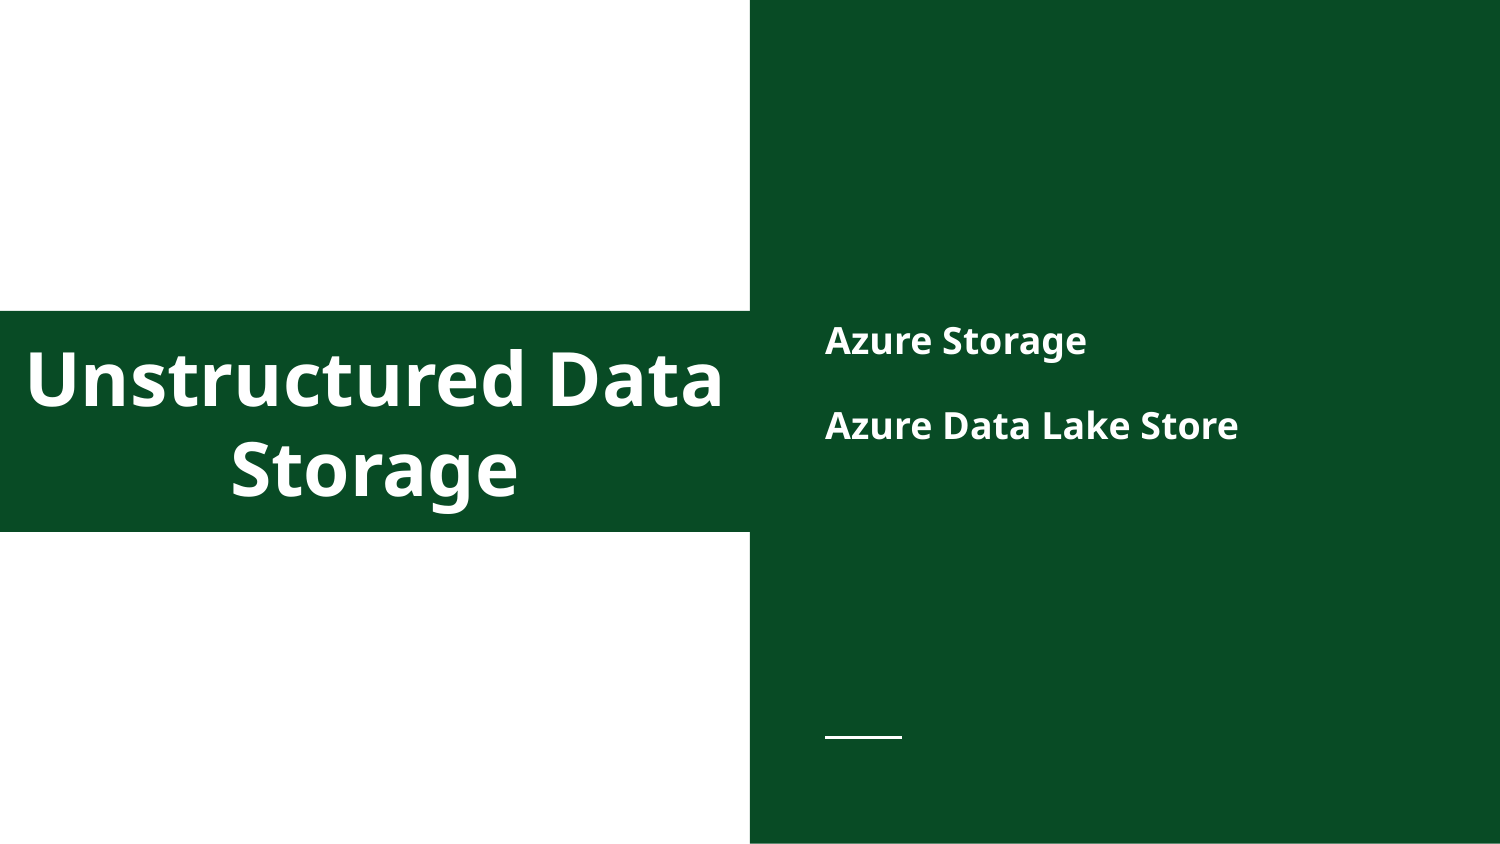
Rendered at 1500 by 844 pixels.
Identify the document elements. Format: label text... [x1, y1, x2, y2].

text_box Unstructured Data Storage [0, 310, 750, 532]
list Azure Storage Azure Data Lake Store [810, 32, 1440, 725]
